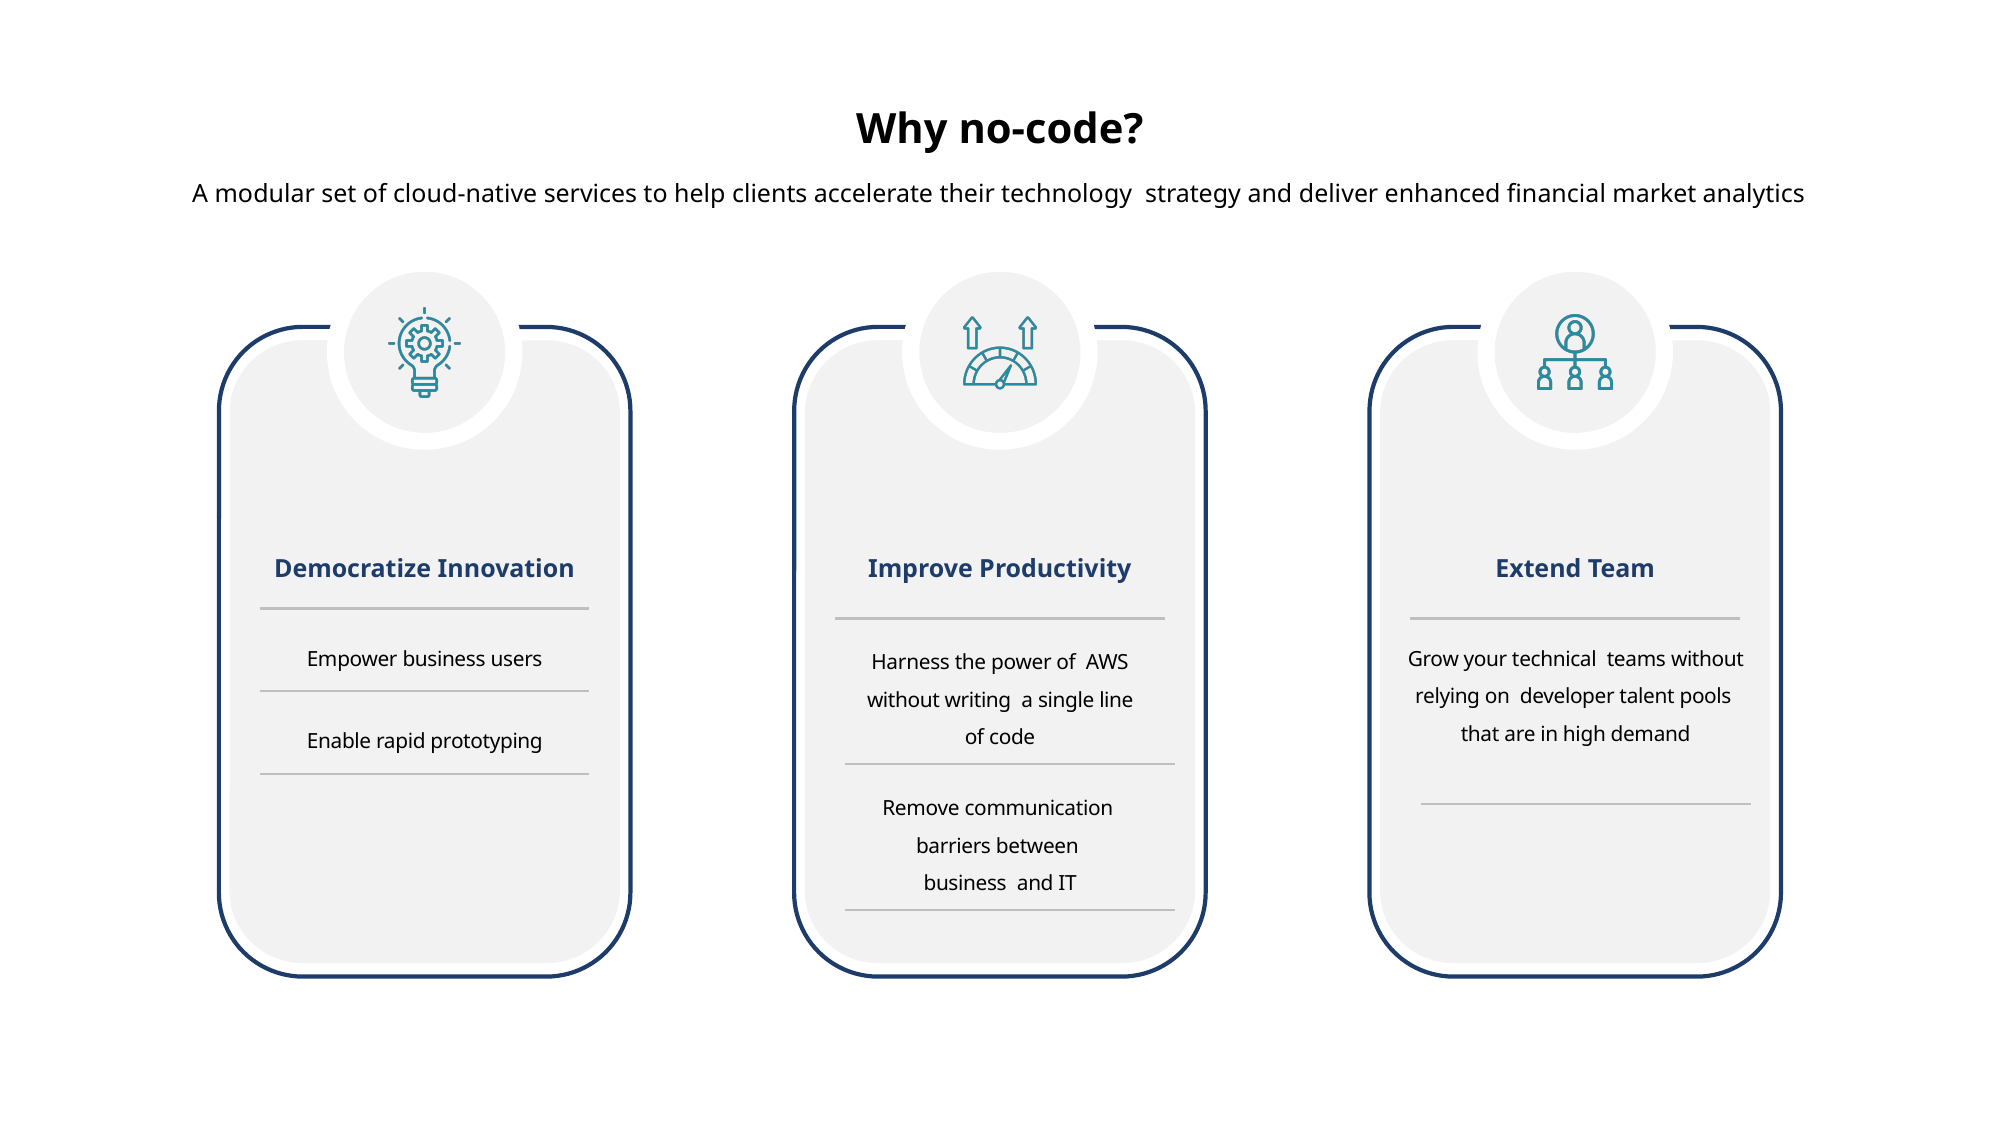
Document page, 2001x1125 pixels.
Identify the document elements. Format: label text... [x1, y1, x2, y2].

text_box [242, 543, 1771, 911]
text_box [218, 326, 631, 978]
text_box [1494, 271, 1656, 433]
text_box Why no-code? [250, 94, 1749, 160]
picture [1537, 314, 1614, 391]
chart [321, 244, 528, 461]
text_box [796, 911, 1204, 977]
chart [897, 244, 1103, 461]
picture [961, 314, 1038, 391]
picture [379, 306, 471, 398]
text_box [1477, 254, 1673, 450]
text_box [1369, 326, 1781, 977]
text_box A modular set of cloud-native services to help clients accelerate their technology strategy and deliver enhanced financial market analytics [78, 170, 1922, 216]
text_box [794, 326, 1206, 543]
